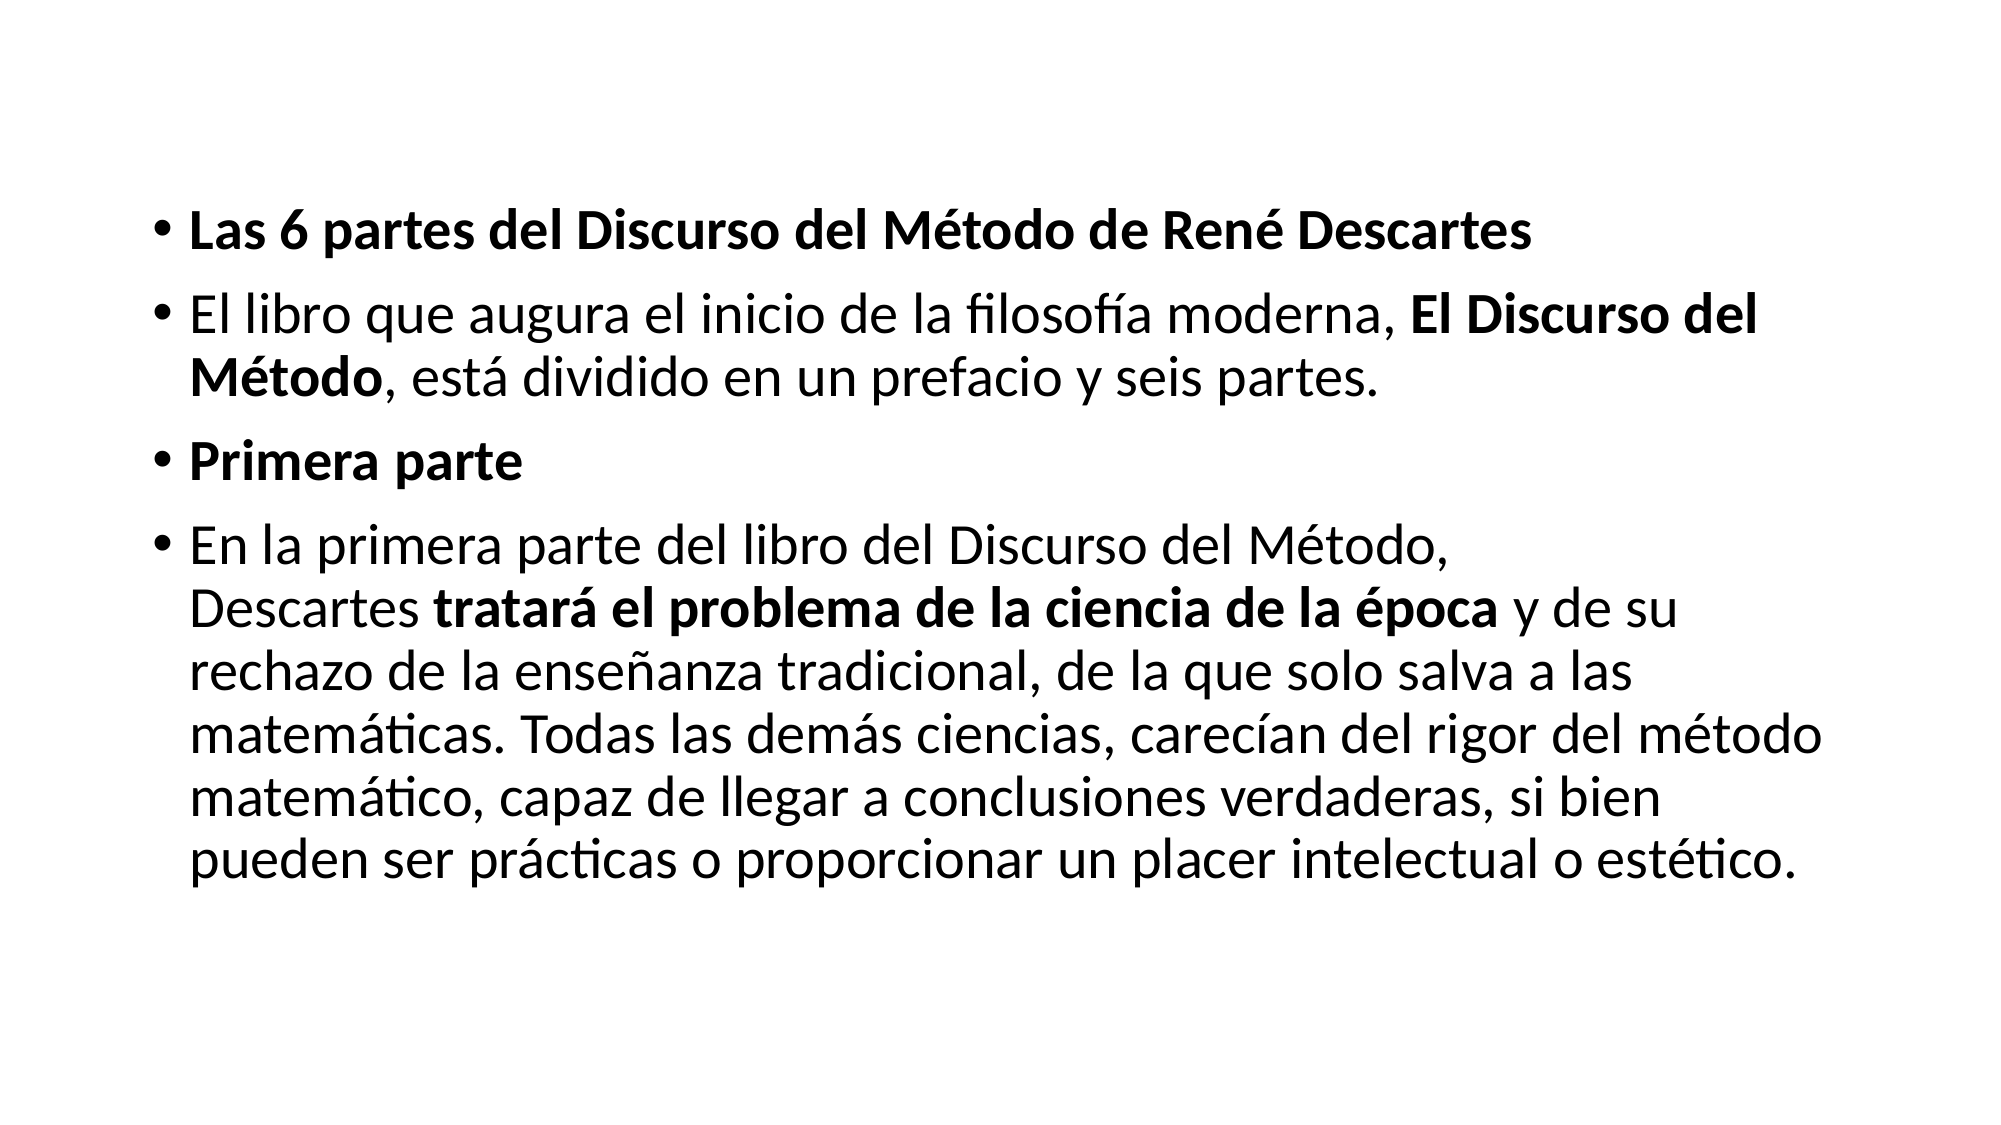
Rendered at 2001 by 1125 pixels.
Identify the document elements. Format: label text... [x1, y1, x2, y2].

list Las 6 partes del Discurso del Método de René Descartes El libro que augura el inicio de la filosofía moderna, El Discurso del Método, está dividido en un prefacio y seis partes. Primera parte En la primera parte del libro del Discurso del Método, Descartes tratará el problema de la ciencia de la época y de su rechazo de la enseñanza tradicional, de la que solo salva a las matemáticas. Todas las demás ciencias, carecían del rigor del método matemático, capaz de llegar a conclusiones verdaderas, si bien pueden ser prácticas o proporcionar un placer intelectual o estético. [137, 192, 1863, 1014]
